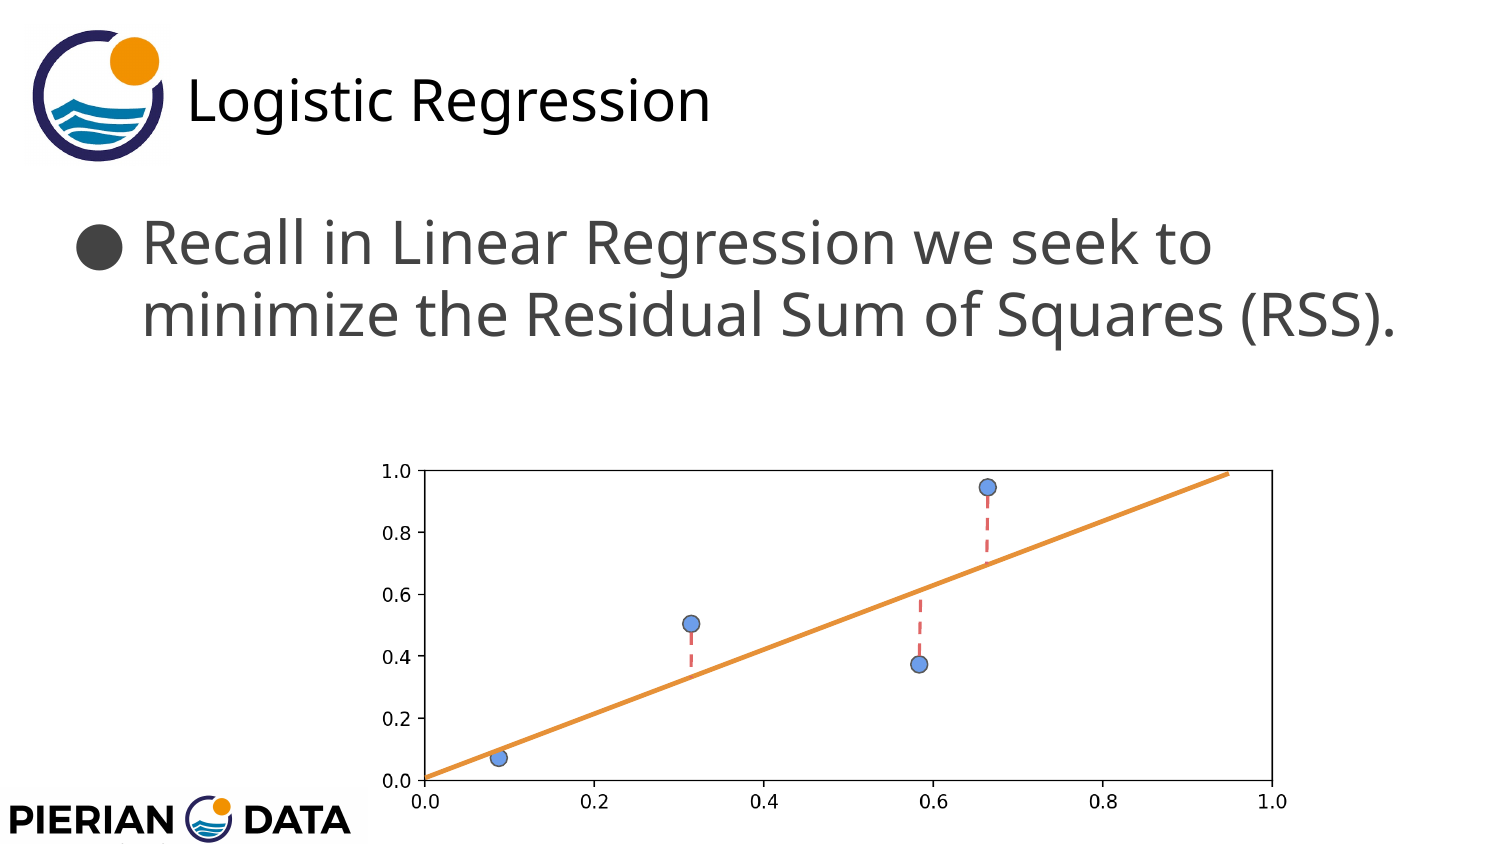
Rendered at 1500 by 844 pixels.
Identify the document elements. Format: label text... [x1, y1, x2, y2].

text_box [424, 473, 1230, 778]
text_box [915, 597, 924, 659]
title Logistic Regression [176, 48, 1449, 143]
list Recall in Linear Regression we seek to minimize the Residual Sum of Squares (RSS). [51, 189, 1476, 750]
picture [0, 448, 1300, 844]
text_box [983, 500, 991, 568]
picture [24, 24, 172, 167]
